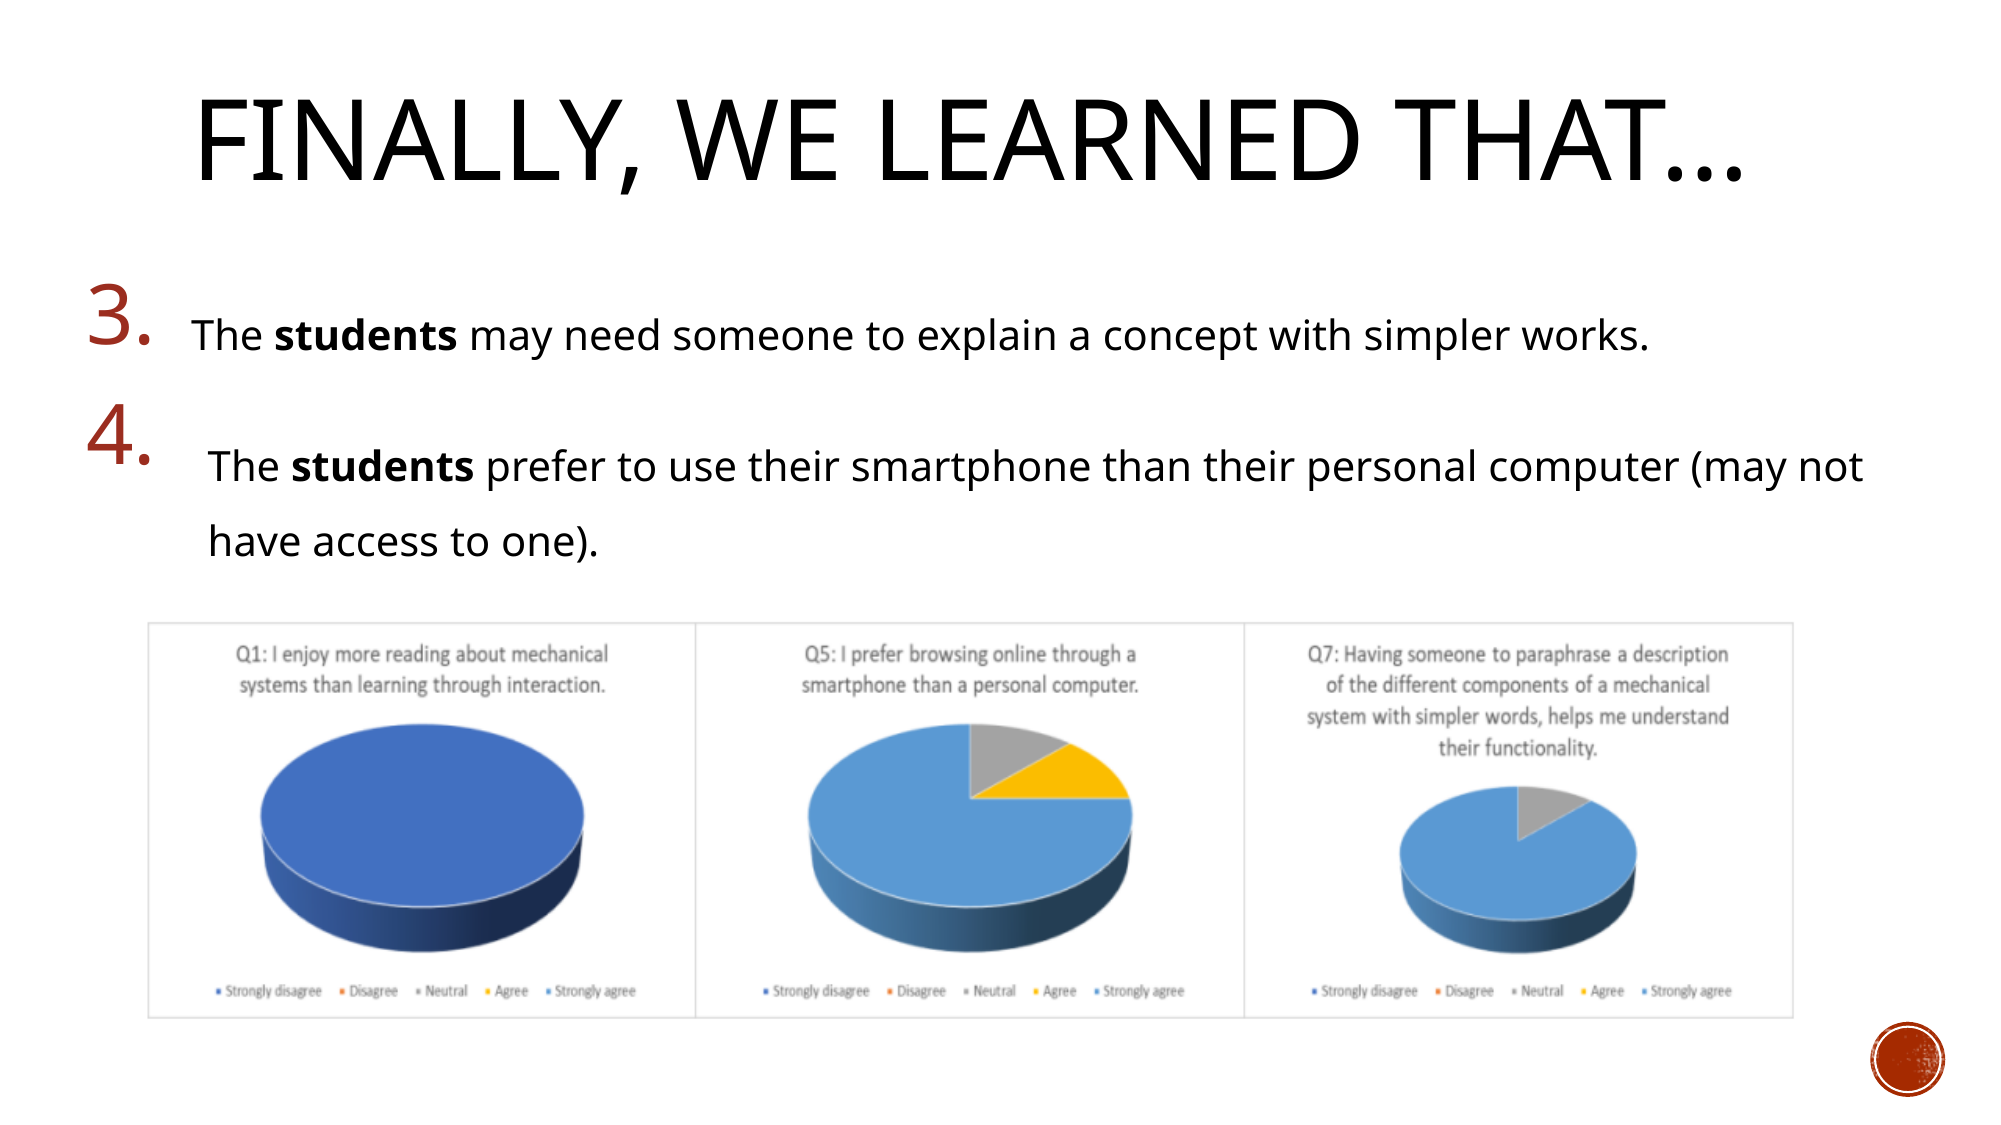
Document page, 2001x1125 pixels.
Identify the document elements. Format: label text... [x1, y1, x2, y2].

picture [140, 614, 1804, 1030]
text_box 3. [71, 253, 315, 369]
text_box 4. [71, 373, 315, 489]
text_box The students prefer to use their smartphone than their personal computer (may not have access to one). [192, 407, 1894, 572]
text_box Finally, WE learned That… [176, 75, 1768, 198]
text_box The students may need someone to explain a concept with simpler works. [315, 276, 1878, 366]
